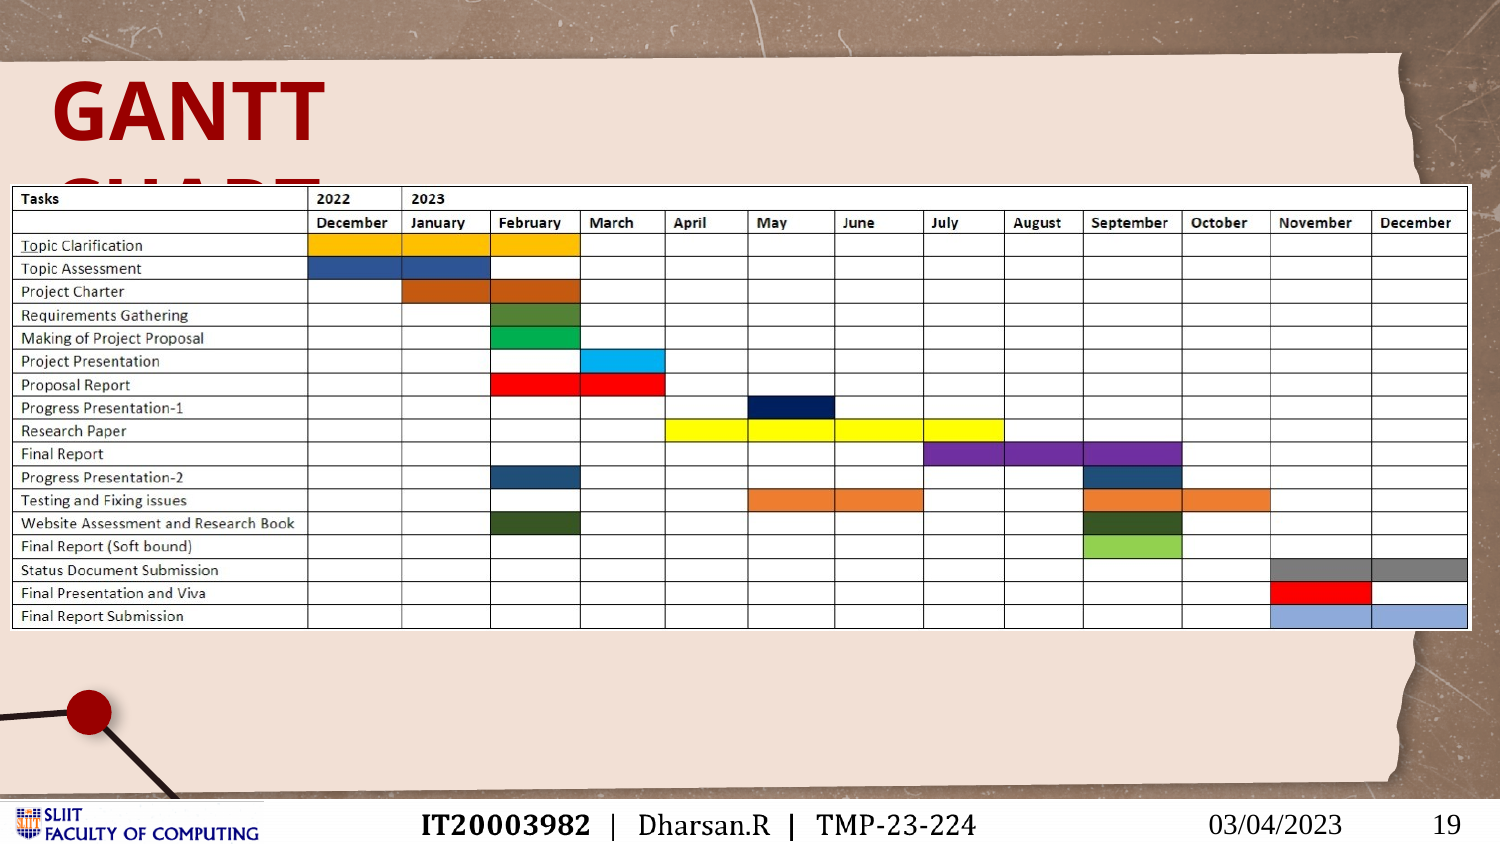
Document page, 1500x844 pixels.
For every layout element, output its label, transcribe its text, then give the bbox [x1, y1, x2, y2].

title GANTT CHART [35, 44, 607, 183]
picture [0, 0, 1500, 844]
